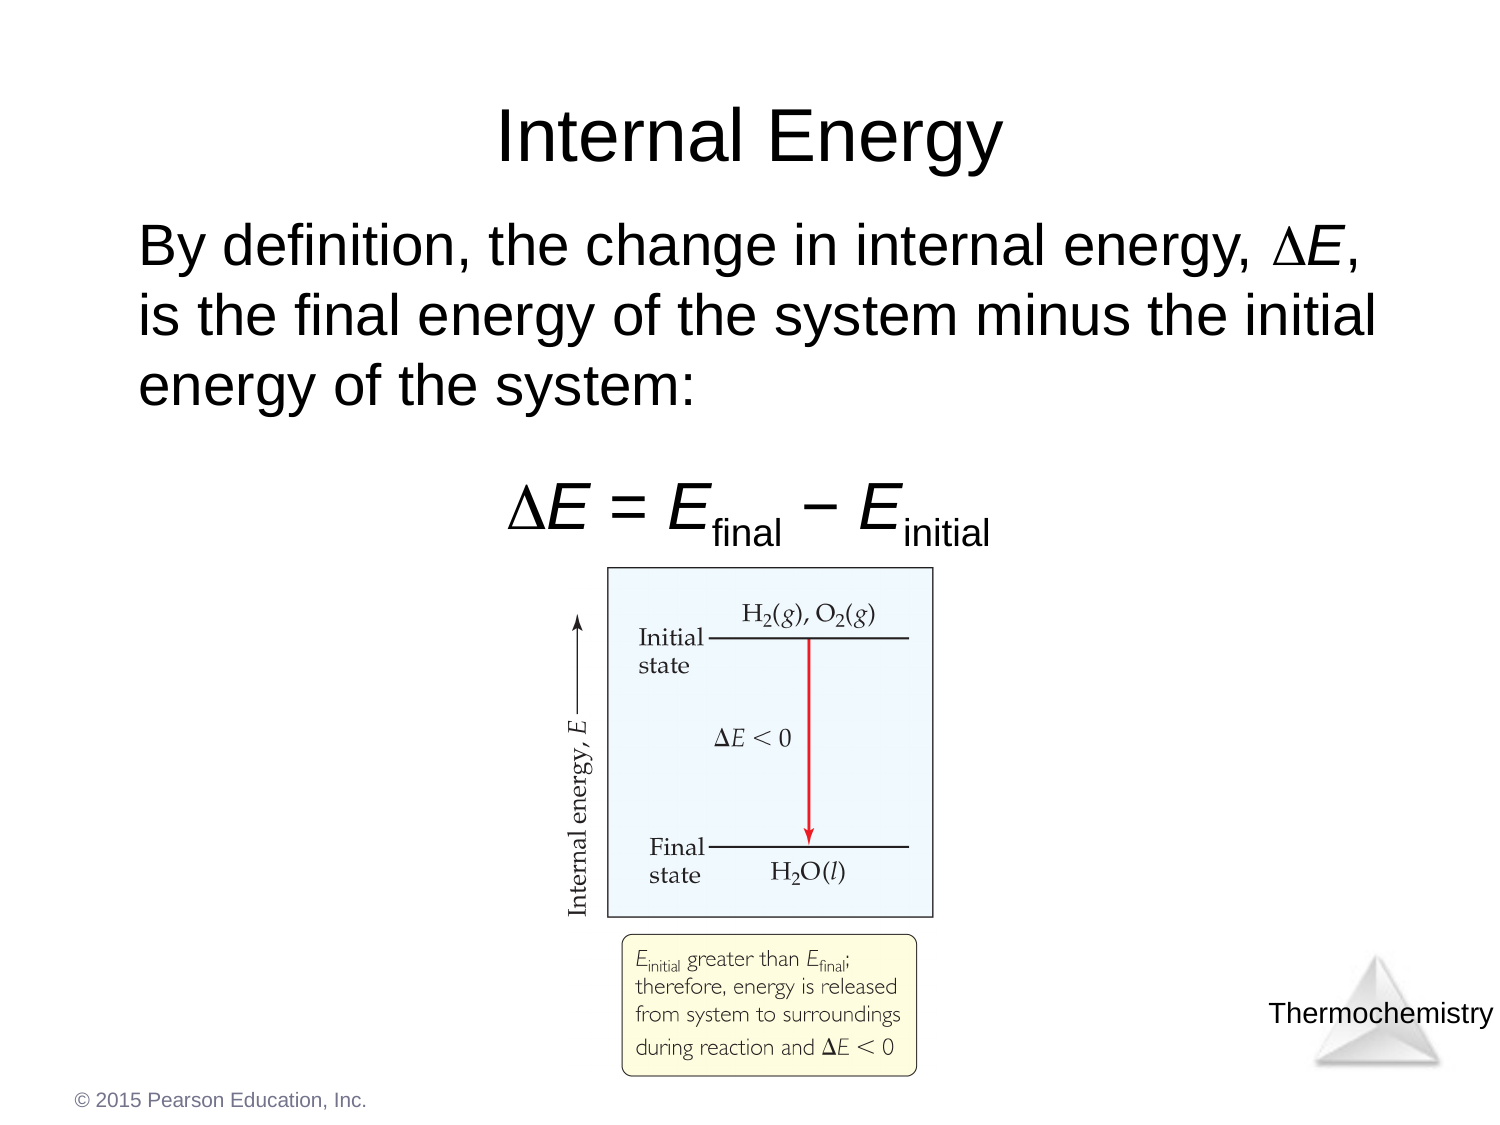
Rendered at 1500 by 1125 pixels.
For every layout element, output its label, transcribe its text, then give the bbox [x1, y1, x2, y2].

picture [562, 562, 938, 1079]
list By definition, the change in internal energy, E, is the final energy of the system minus the initial energy of the system: E = Efinal − Einitial [66, 199, 1430, 626]
picture [1275, 906, 1478, 1109]
title Internal Energy [0, 37, 1500, 226]
